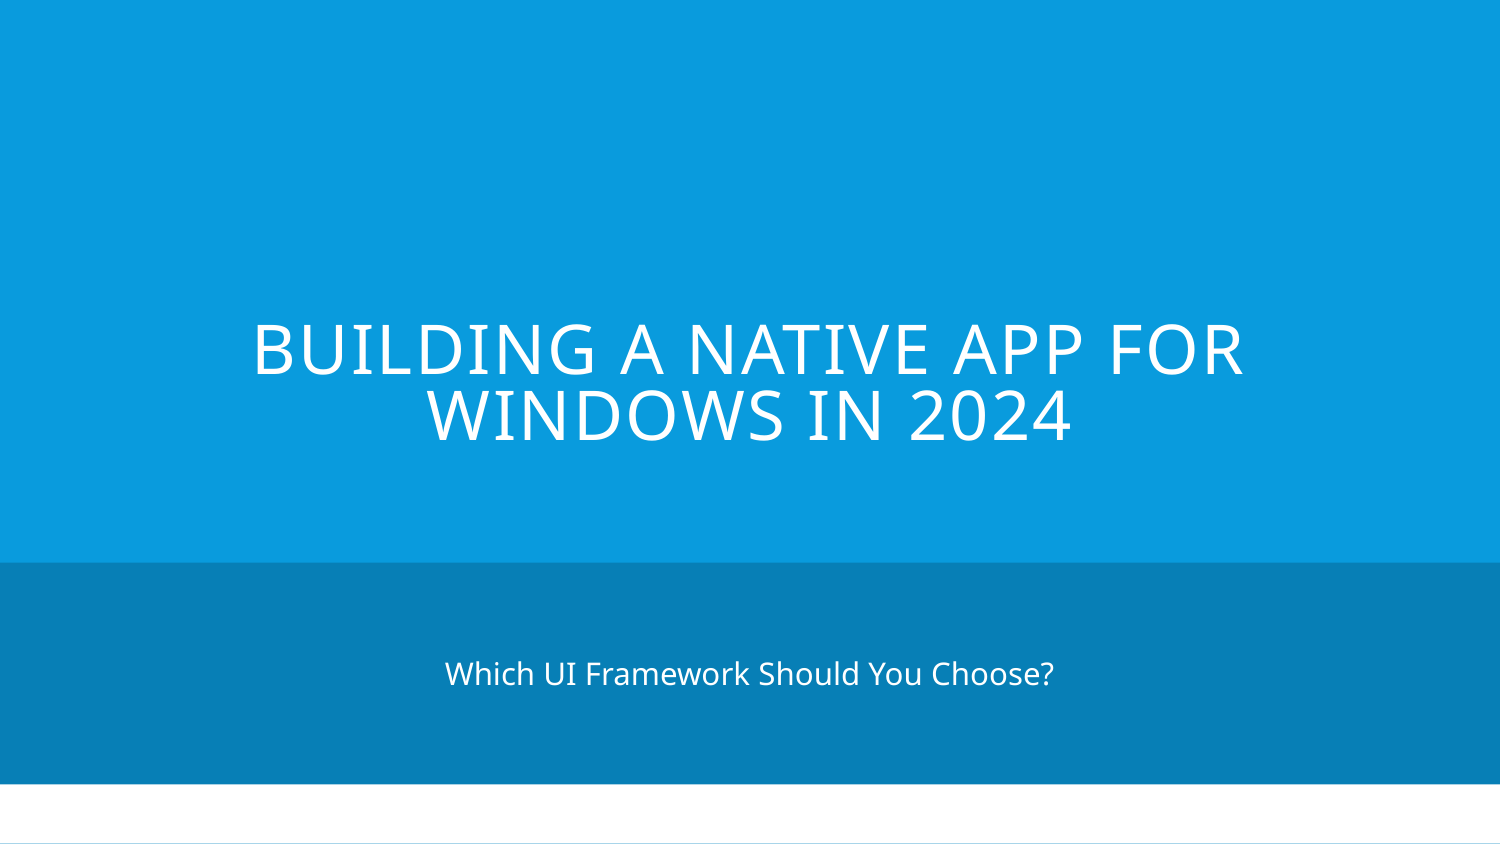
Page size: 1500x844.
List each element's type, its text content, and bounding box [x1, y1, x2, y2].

subtitle Which UI Framework Should You Choose? [187, 606, 1313, 746]
text_box [0, 561, 1500, 783]
text_box [0, 783, 1500, 844]
title Building a Native App for Windows in 2024 [79, 235, 1421, 540]
text_box [0, 0, 1500, 561]
